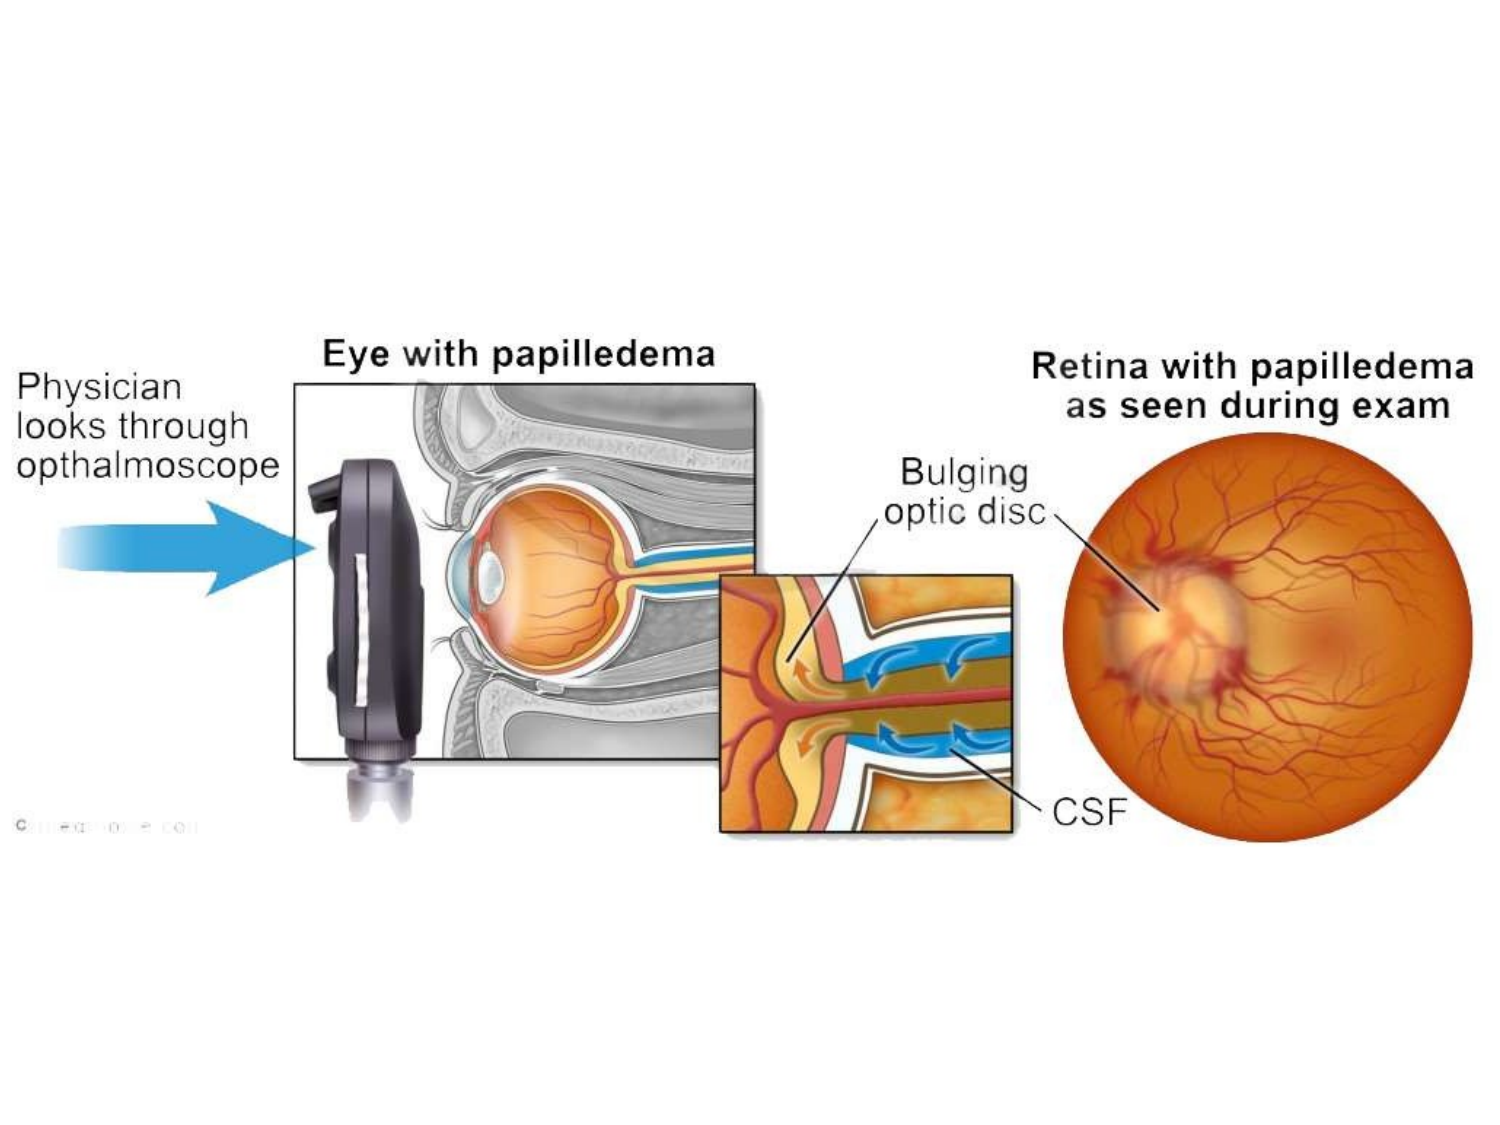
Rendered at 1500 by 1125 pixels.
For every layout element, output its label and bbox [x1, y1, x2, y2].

text_box [11, 332, 1493, 847]
